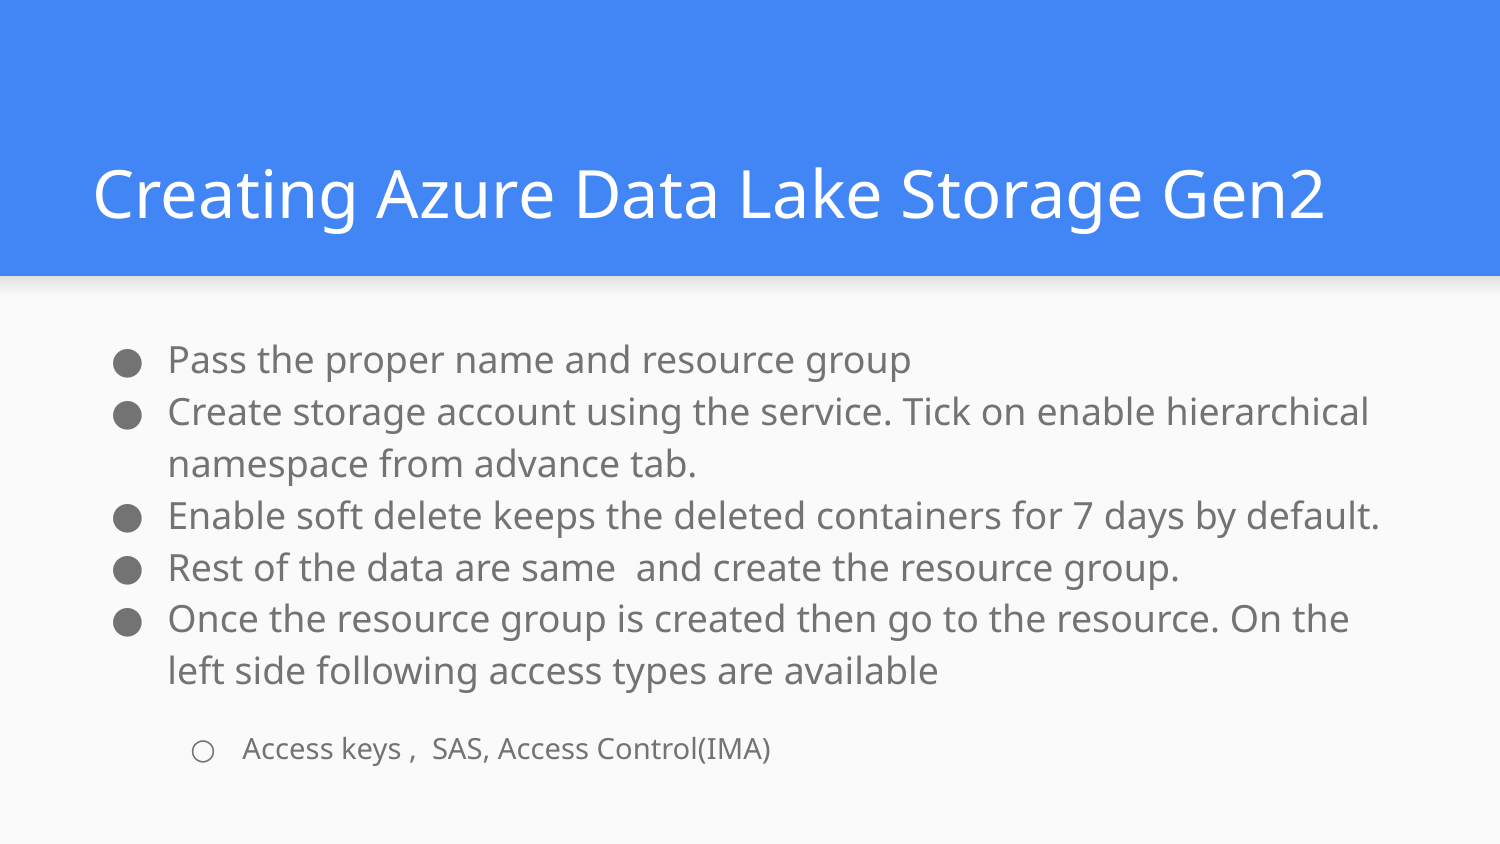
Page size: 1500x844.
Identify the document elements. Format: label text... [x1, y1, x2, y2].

list Pass the proper name and resource group Create storage account using the service. Tick on enable hierarchical namespace from advance tab. Enable soft delete keeps the deleted containers for 7 days by default. Rest of the data are same and create the resource group. Once the resource group is created then go to the resource. On the left side following access types are available Access keys , SAS, Access Control(IMA) [77, 314, 1427, 760]
title Creating Azure Data Lake Storage Gen2 [77, 121, 1427, 248]
